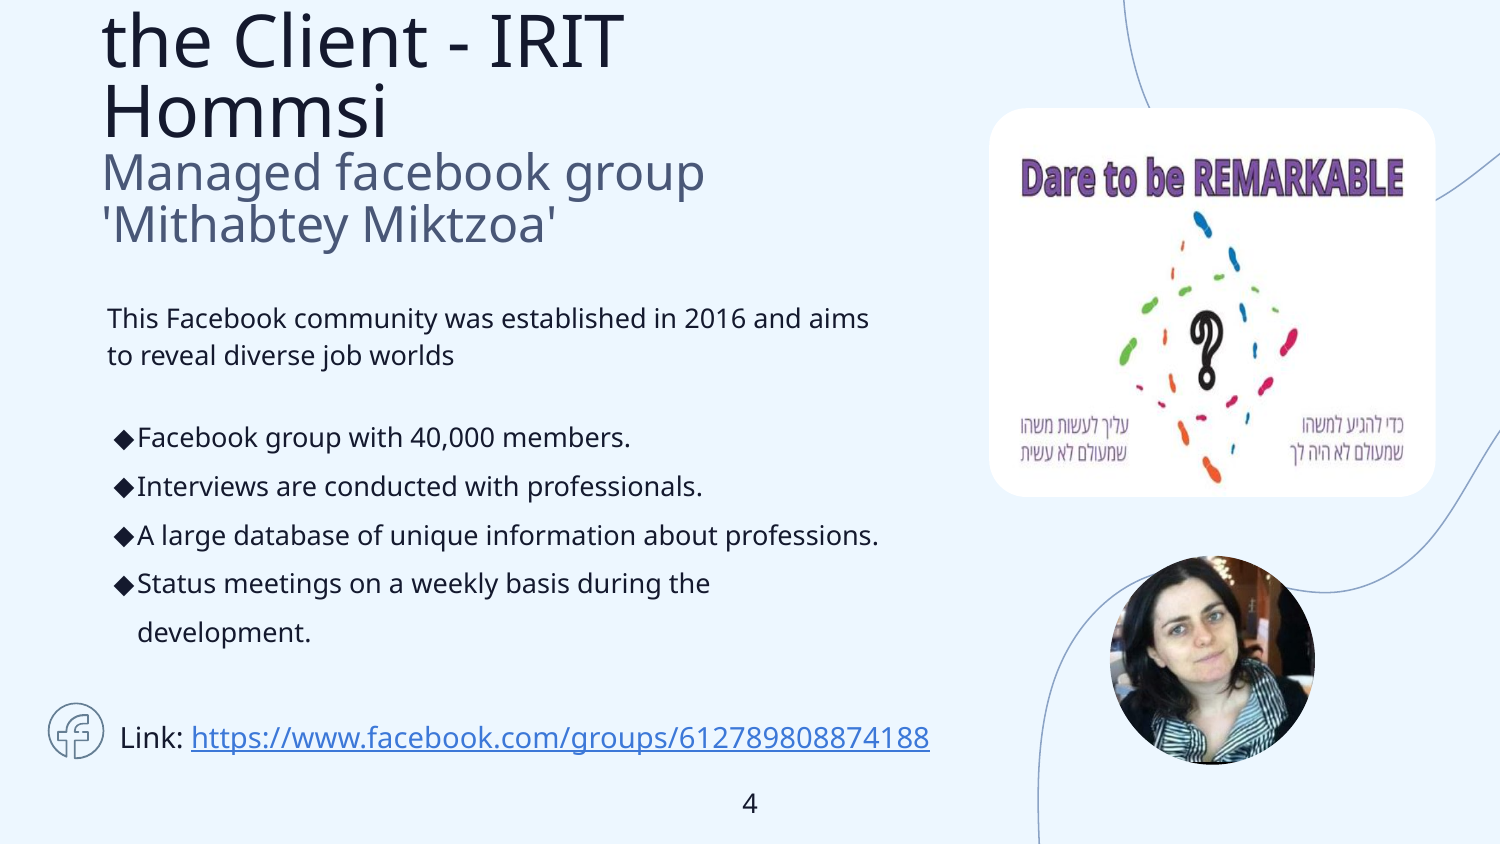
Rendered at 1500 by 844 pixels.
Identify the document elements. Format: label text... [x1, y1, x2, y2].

picture [1109, 555, 1316, 765]
text_box Link: https://www.facebook.com/groups/612789808874188 [104, 698, 1019, 774]
text_box [47, 702, 104, 760]
title the Client - IRIT Hommsi Managed facebook group 'Mithabtey Miktzoa' [86, 95, 904, 269]
slide_number 4 [705, 774, 795, 837]
picture [988, 107, 1436, 498]
list This Facebook community was established in 2016 and aims to reveal diverse job worlds Facebook group with 40,000 members. Interviews are conducted with professionals. A large database of unique information about professions. Status meetings on a weekly basis during the development. [92, 281, 899, 671]
